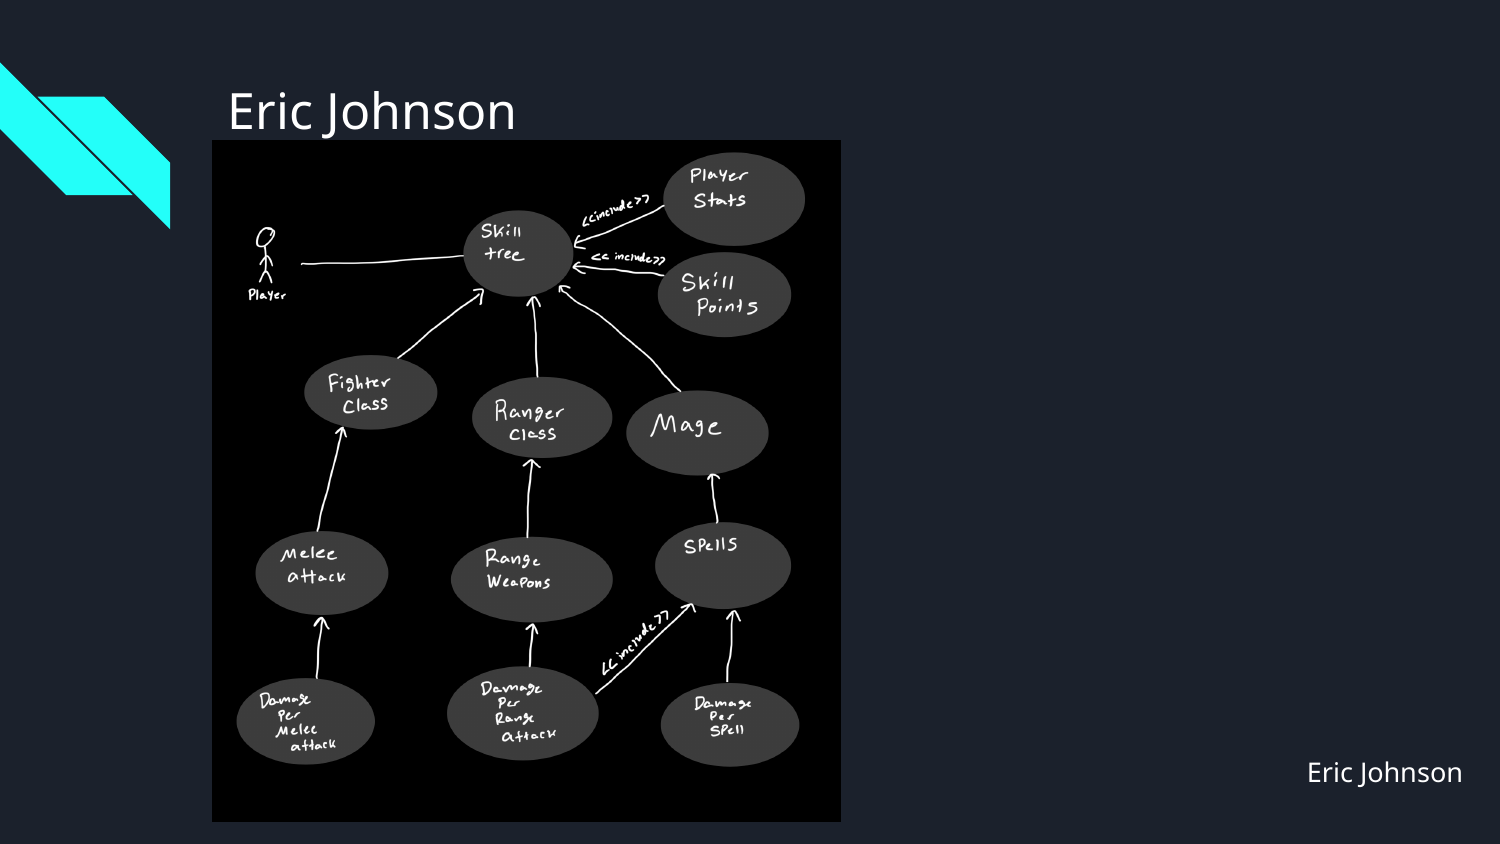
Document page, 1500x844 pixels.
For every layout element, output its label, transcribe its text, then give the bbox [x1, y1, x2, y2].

title Eric Johnson [212, 64, 1368, 215]
text_box Eric Johnson [1256, 740, 1479, 822]
picture [212, 140, 841, 823]
